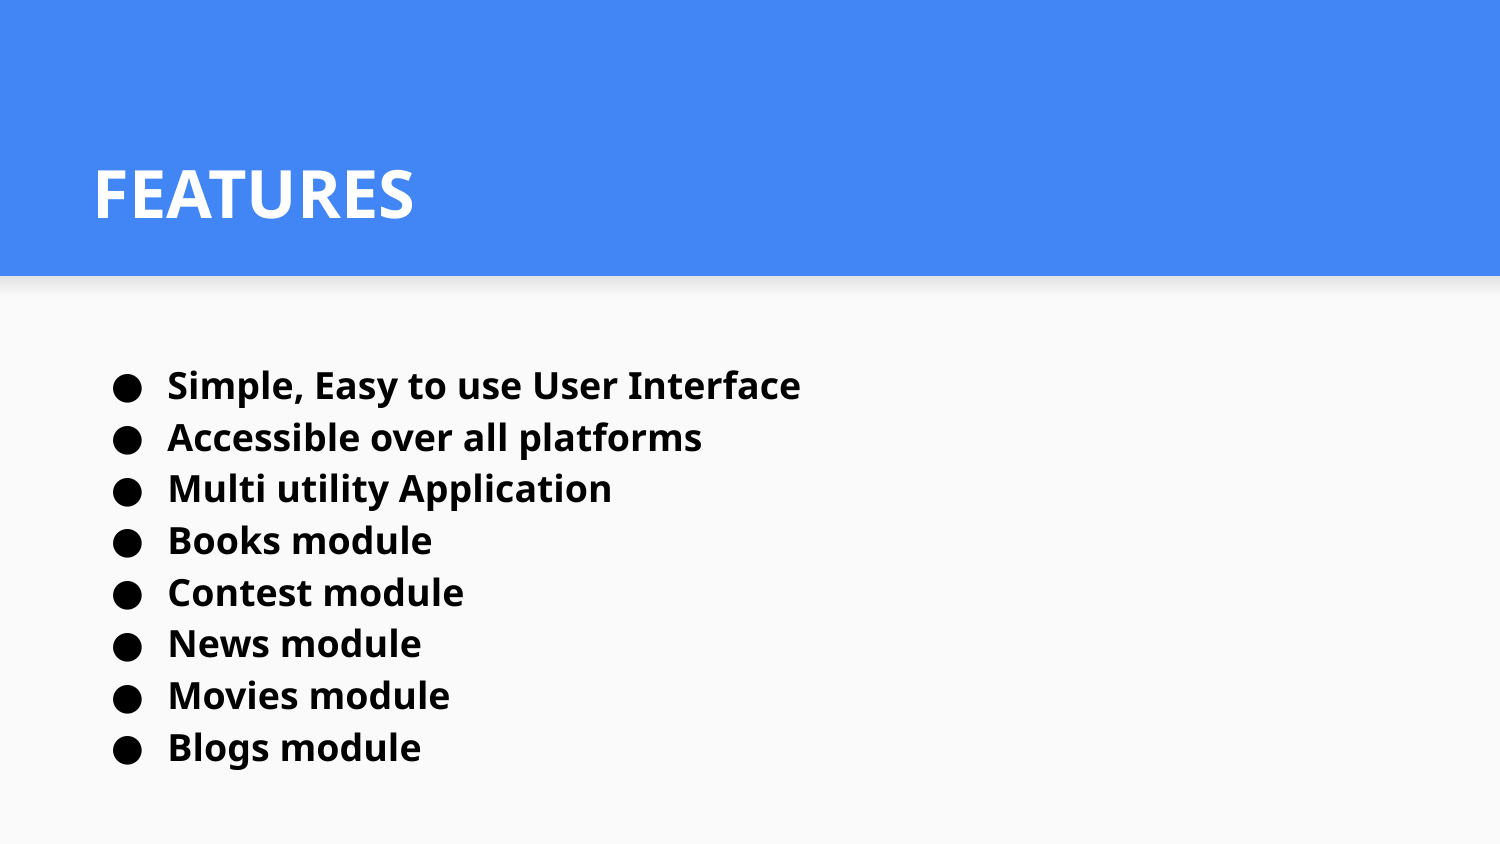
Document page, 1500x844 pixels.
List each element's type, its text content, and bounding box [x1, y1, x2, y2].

list Simple, Easy to use User Interface Accessible over all platforms Multi utility Application Books module Contest module News module Movies module Blogs module [77, 294, 1427, 814]
title FEATURES [77, 121, 1427, 248]
